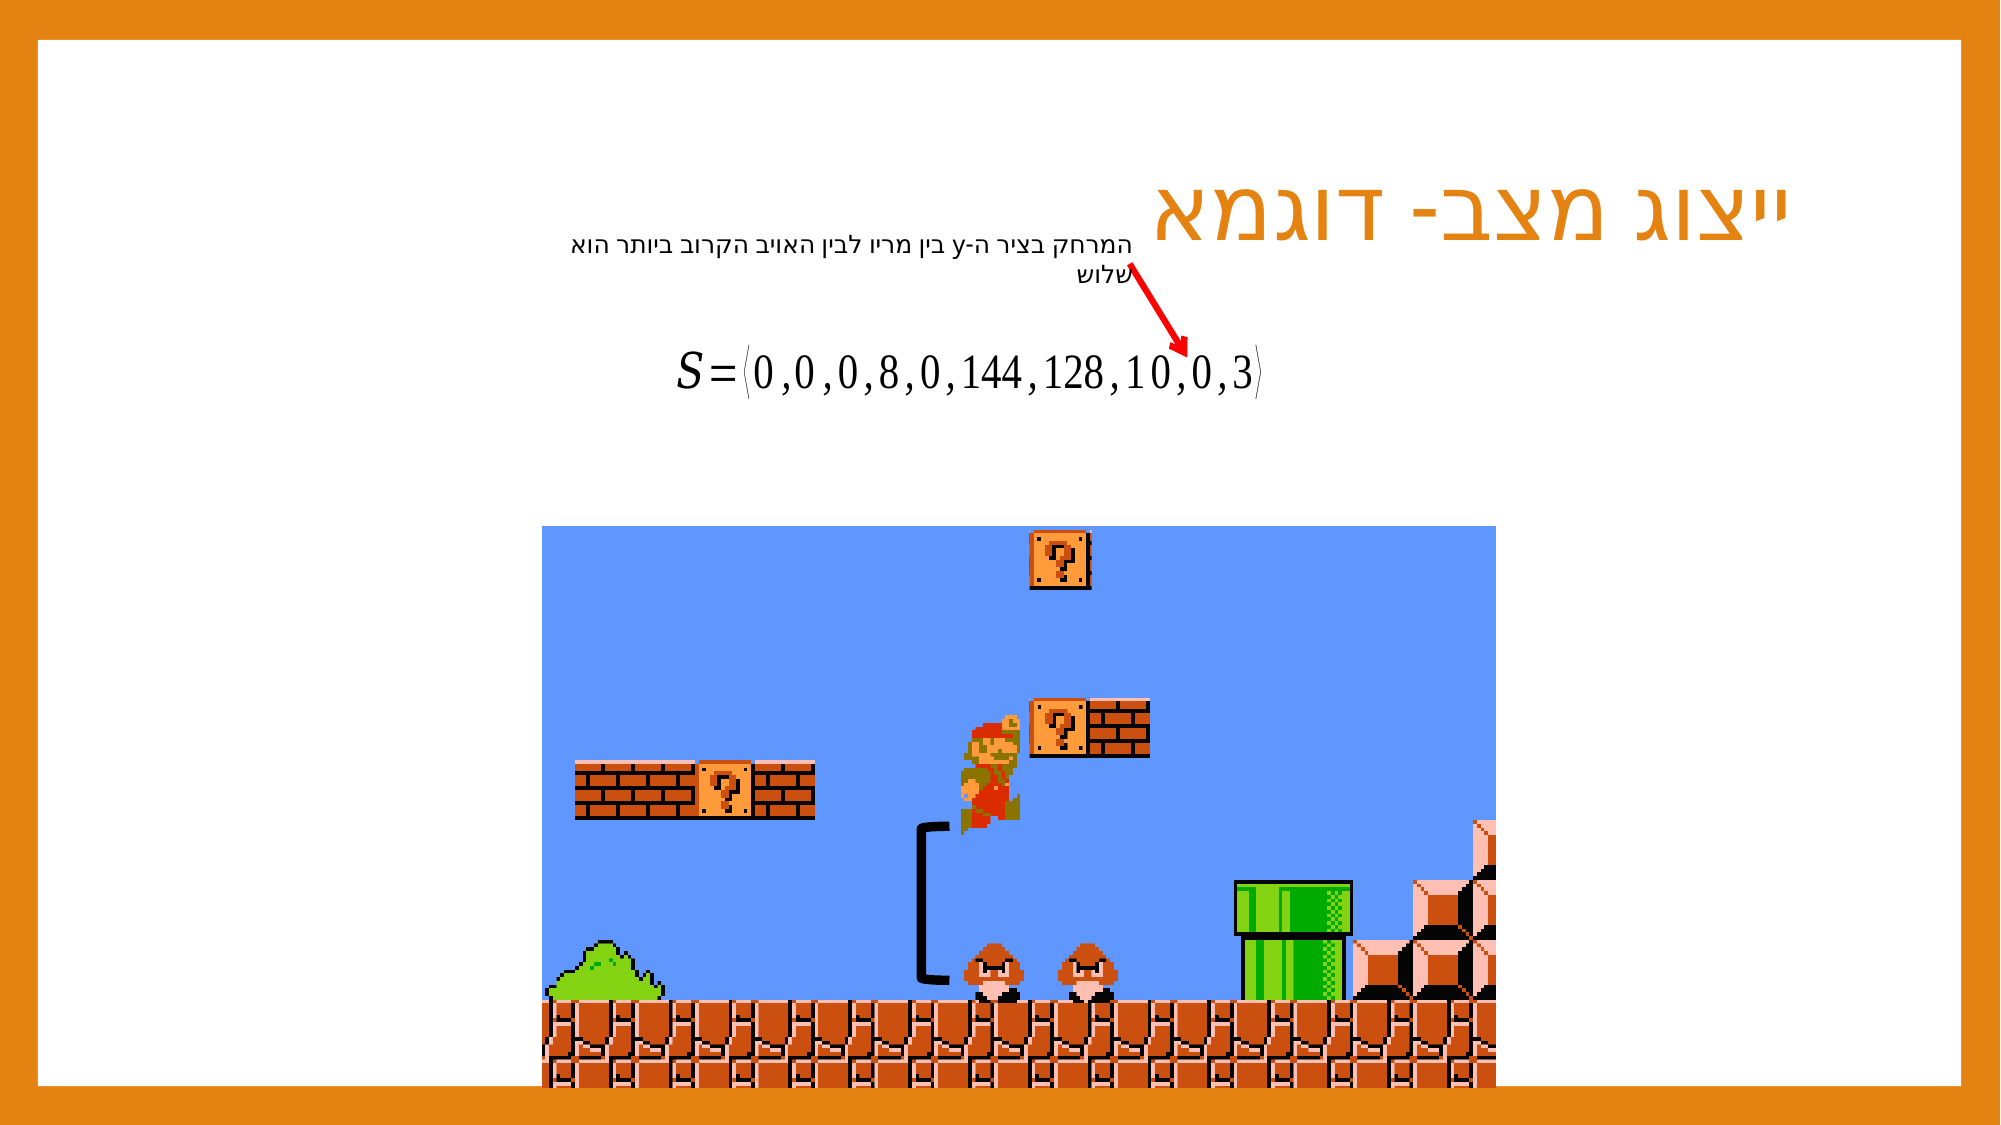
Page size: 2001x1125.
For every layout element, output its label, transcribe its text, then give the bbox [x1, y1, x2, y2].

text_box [513, 220, 1188, 358]
title ייצוג מצב- דוגמא [187, 99, 1808, 323]
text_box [542, 525, 1497, 1089]
